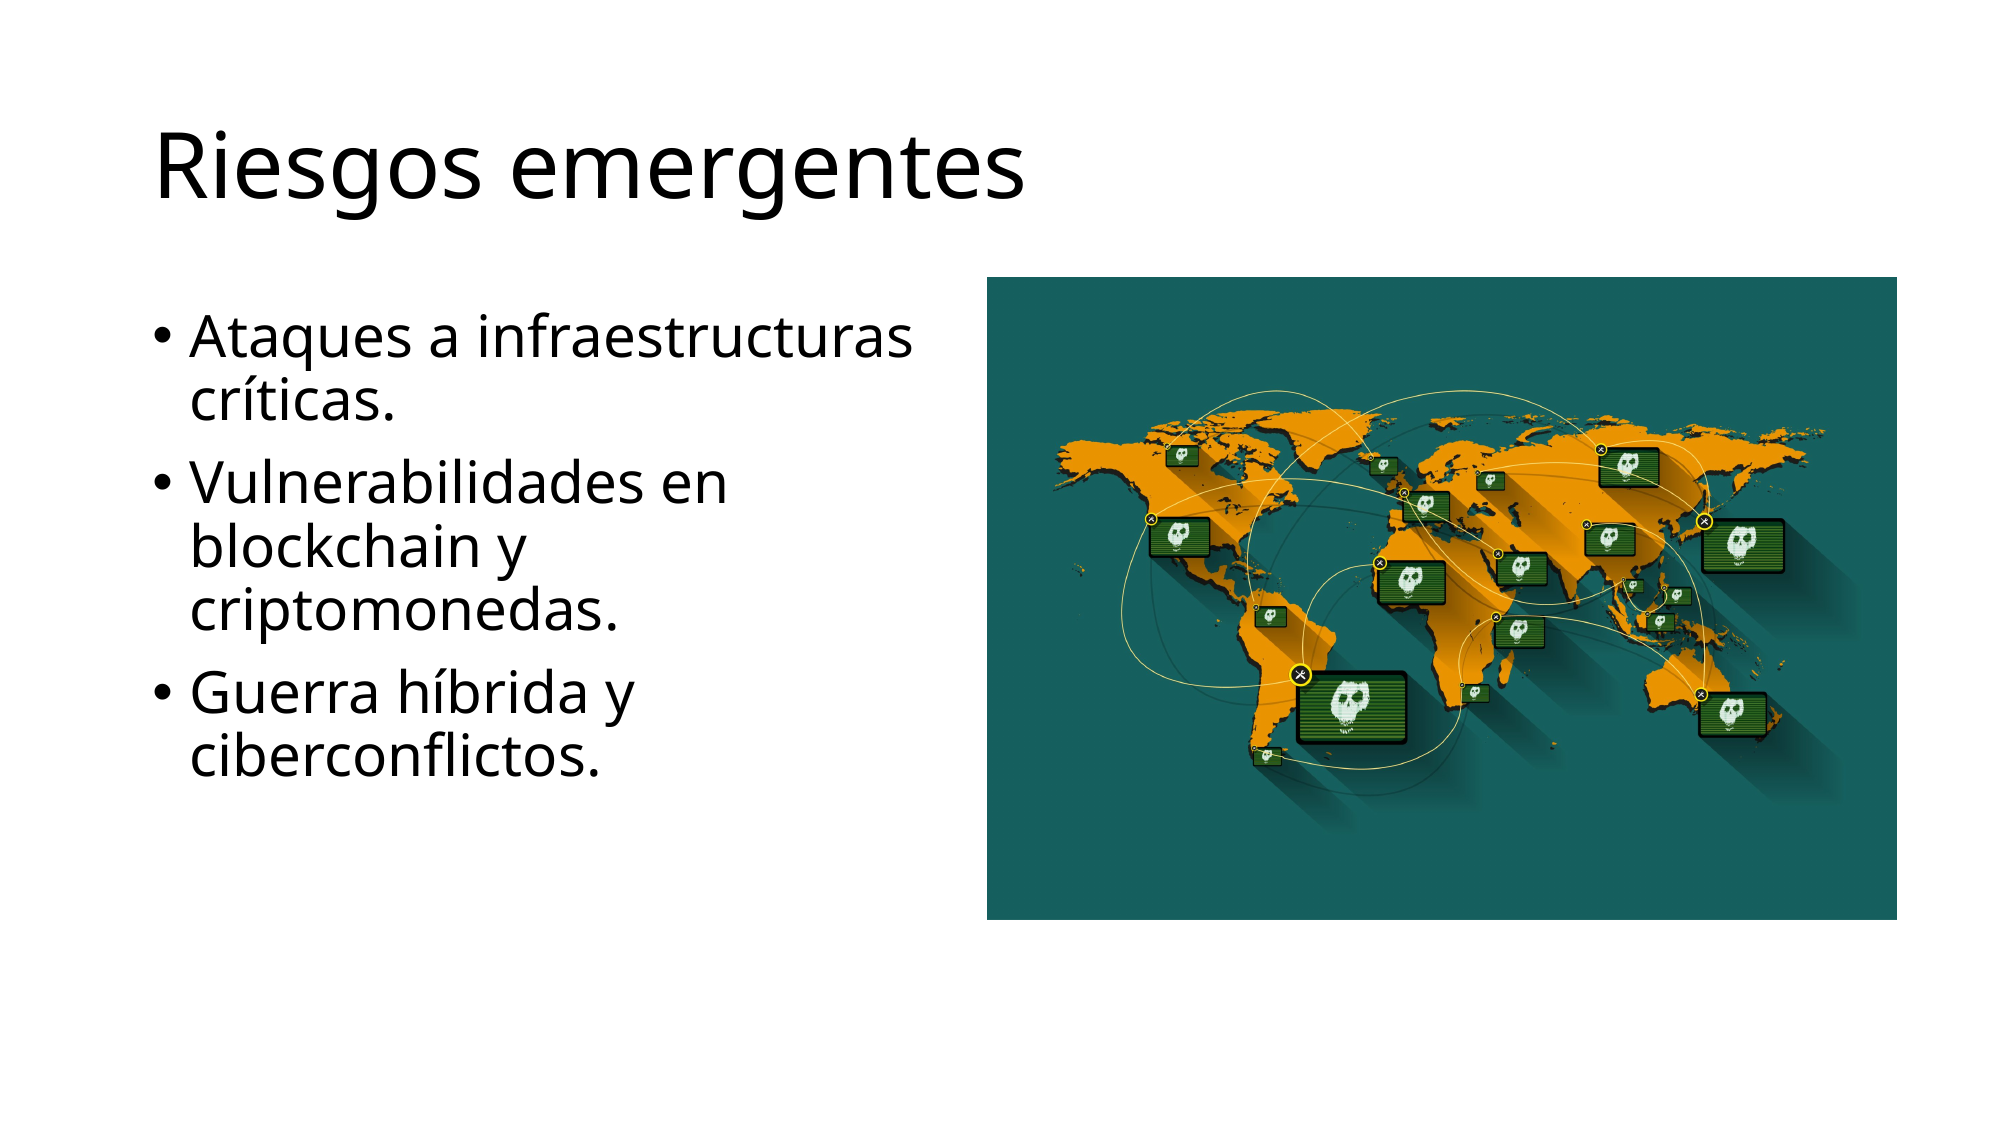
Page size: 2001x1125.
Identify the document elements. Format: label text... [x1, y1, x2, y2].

picture [986, 276, 1897, 921]
list Ataques a infraestructuras críticas. Vulnerabilidades en blockchain y criptomonedas. Guerra híbrida y ciberconflictos. [137, 299, 988, 1014]
title Riesgos emergentes [137, 59, 1863, 278]
